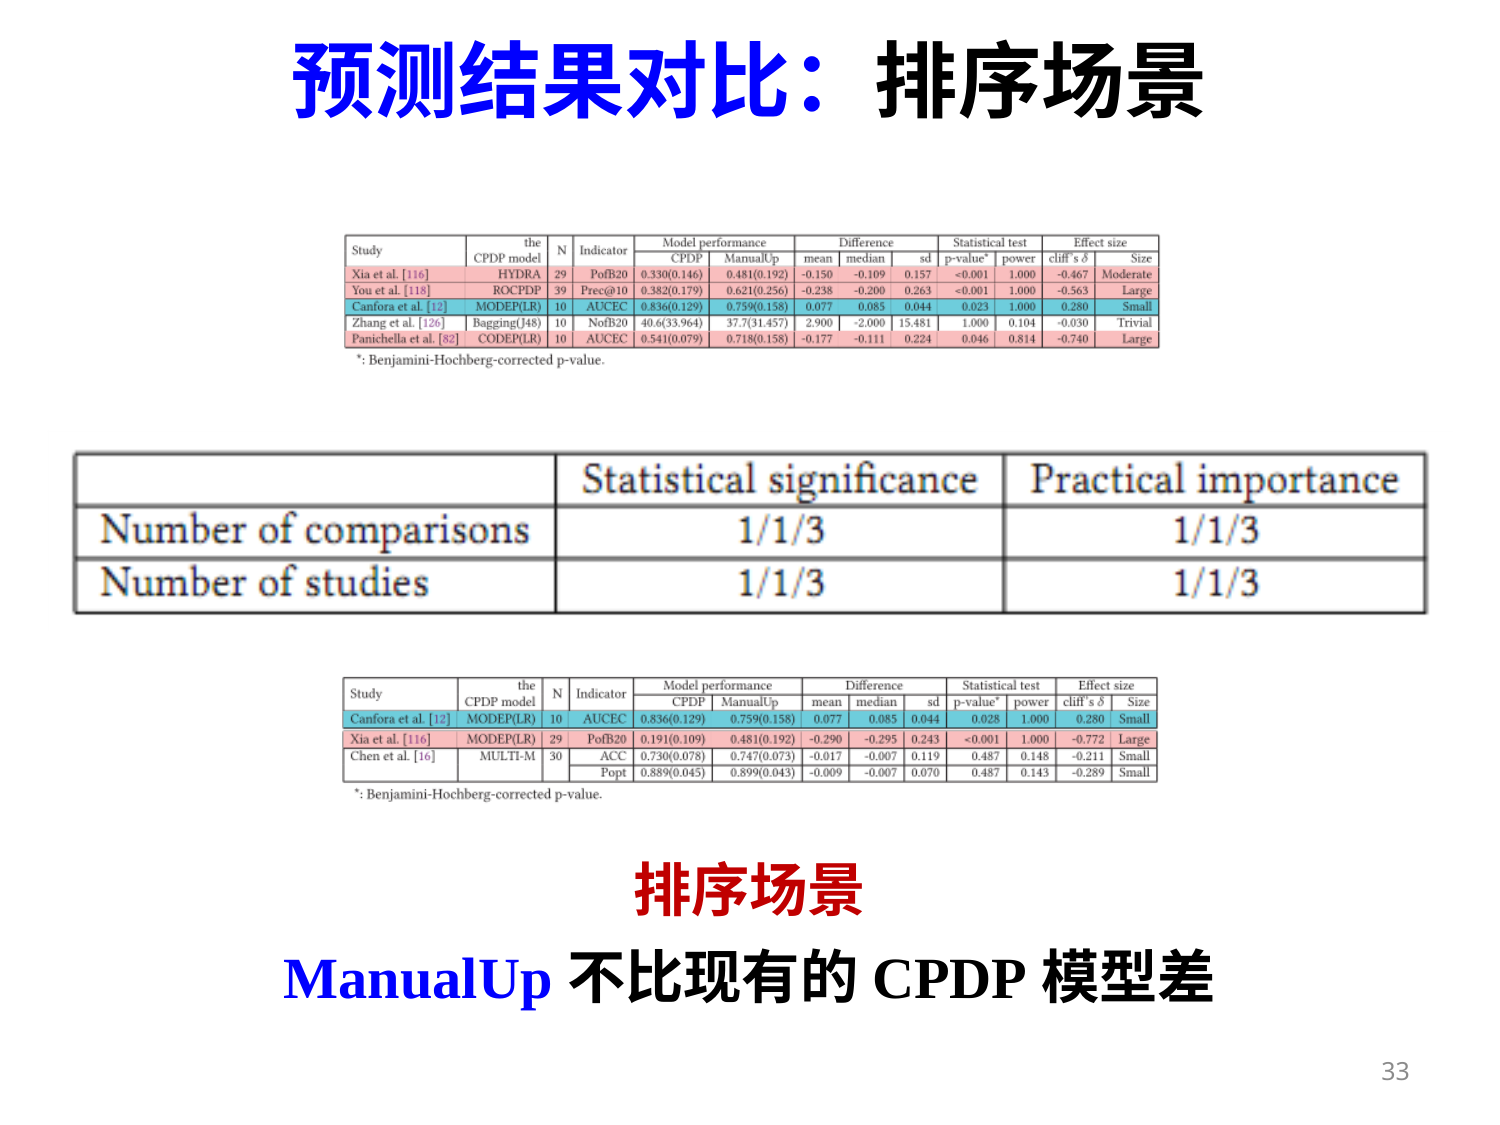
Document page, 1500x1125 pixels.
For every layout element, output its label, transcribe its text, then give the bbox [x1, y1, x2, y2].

slide_number 33 [1074, 1042, 1425, 1103]
picture [326, 662, 1174, 807]
picture [47, 429, 1453, 631]
picture [333, 224, 1167, 376]
text_box 排序场景 ManualUp不比现有的CPDP模型差 [72, 810, 1428, 1036]
text_box 预测结果对比：排序场景 [277, 21, 1223, 136]
